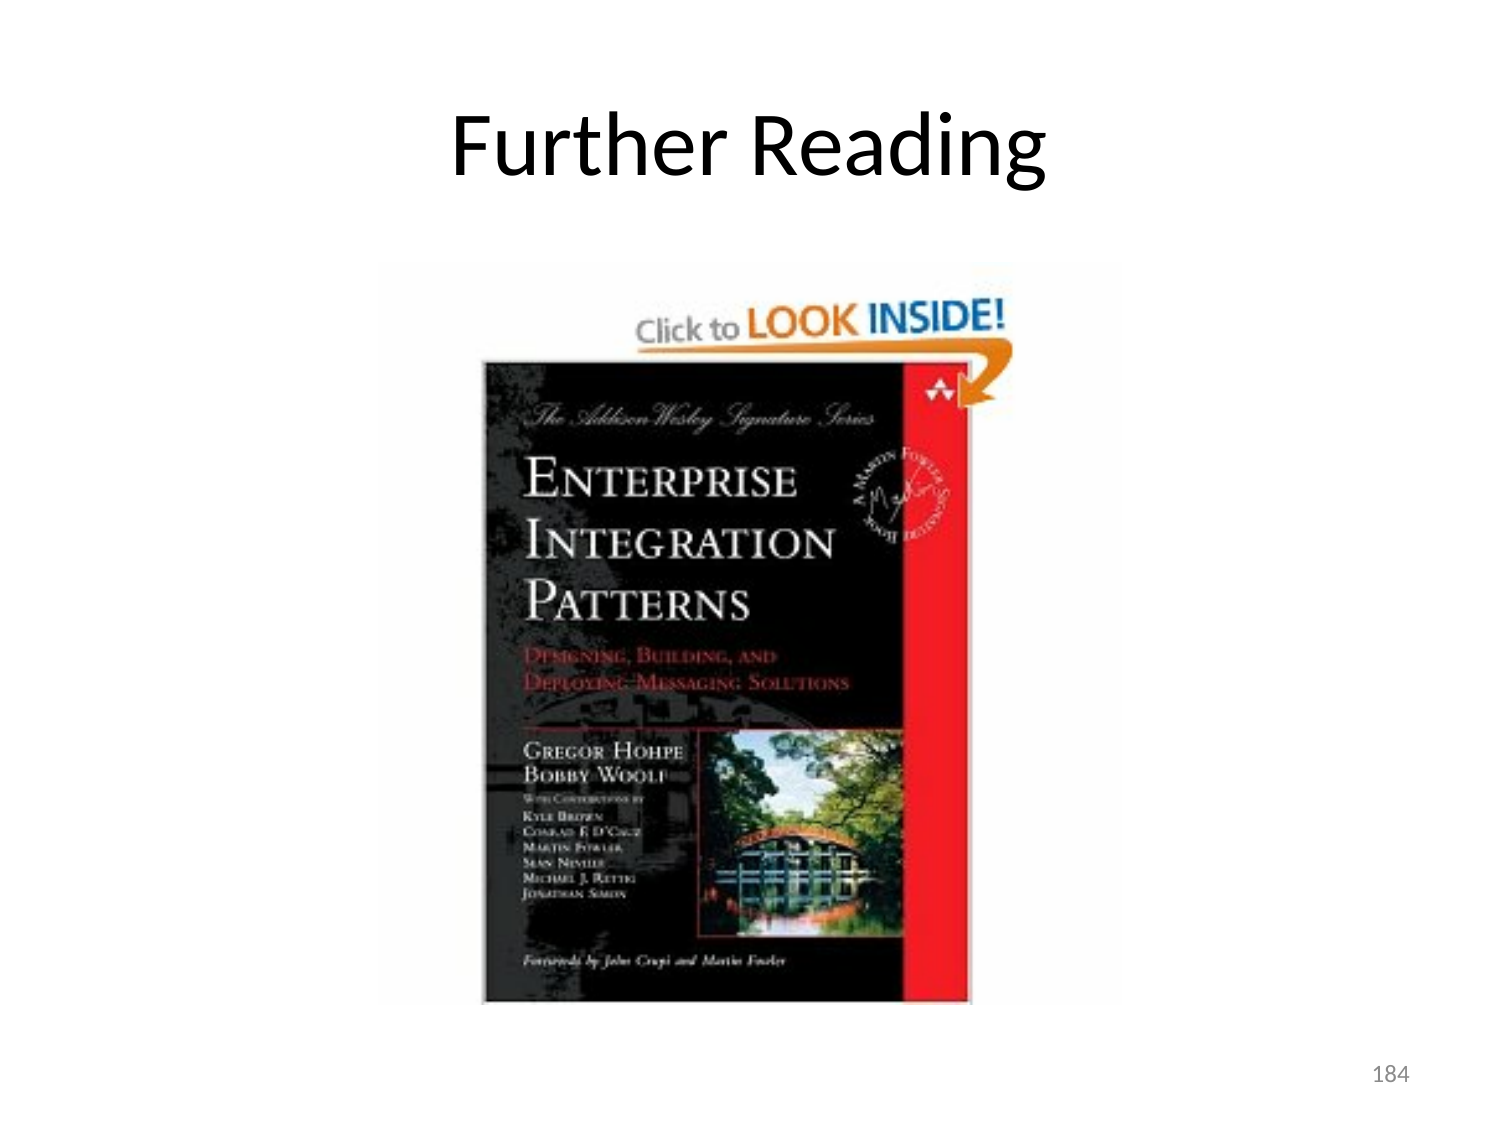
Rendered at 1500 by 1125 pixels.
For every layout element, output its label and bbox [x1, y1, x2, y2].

title [75, 45, 1425, 233]
slide_number [1074, 1042, 1425, 1103]
list [74, 262, 1426, 1006]
